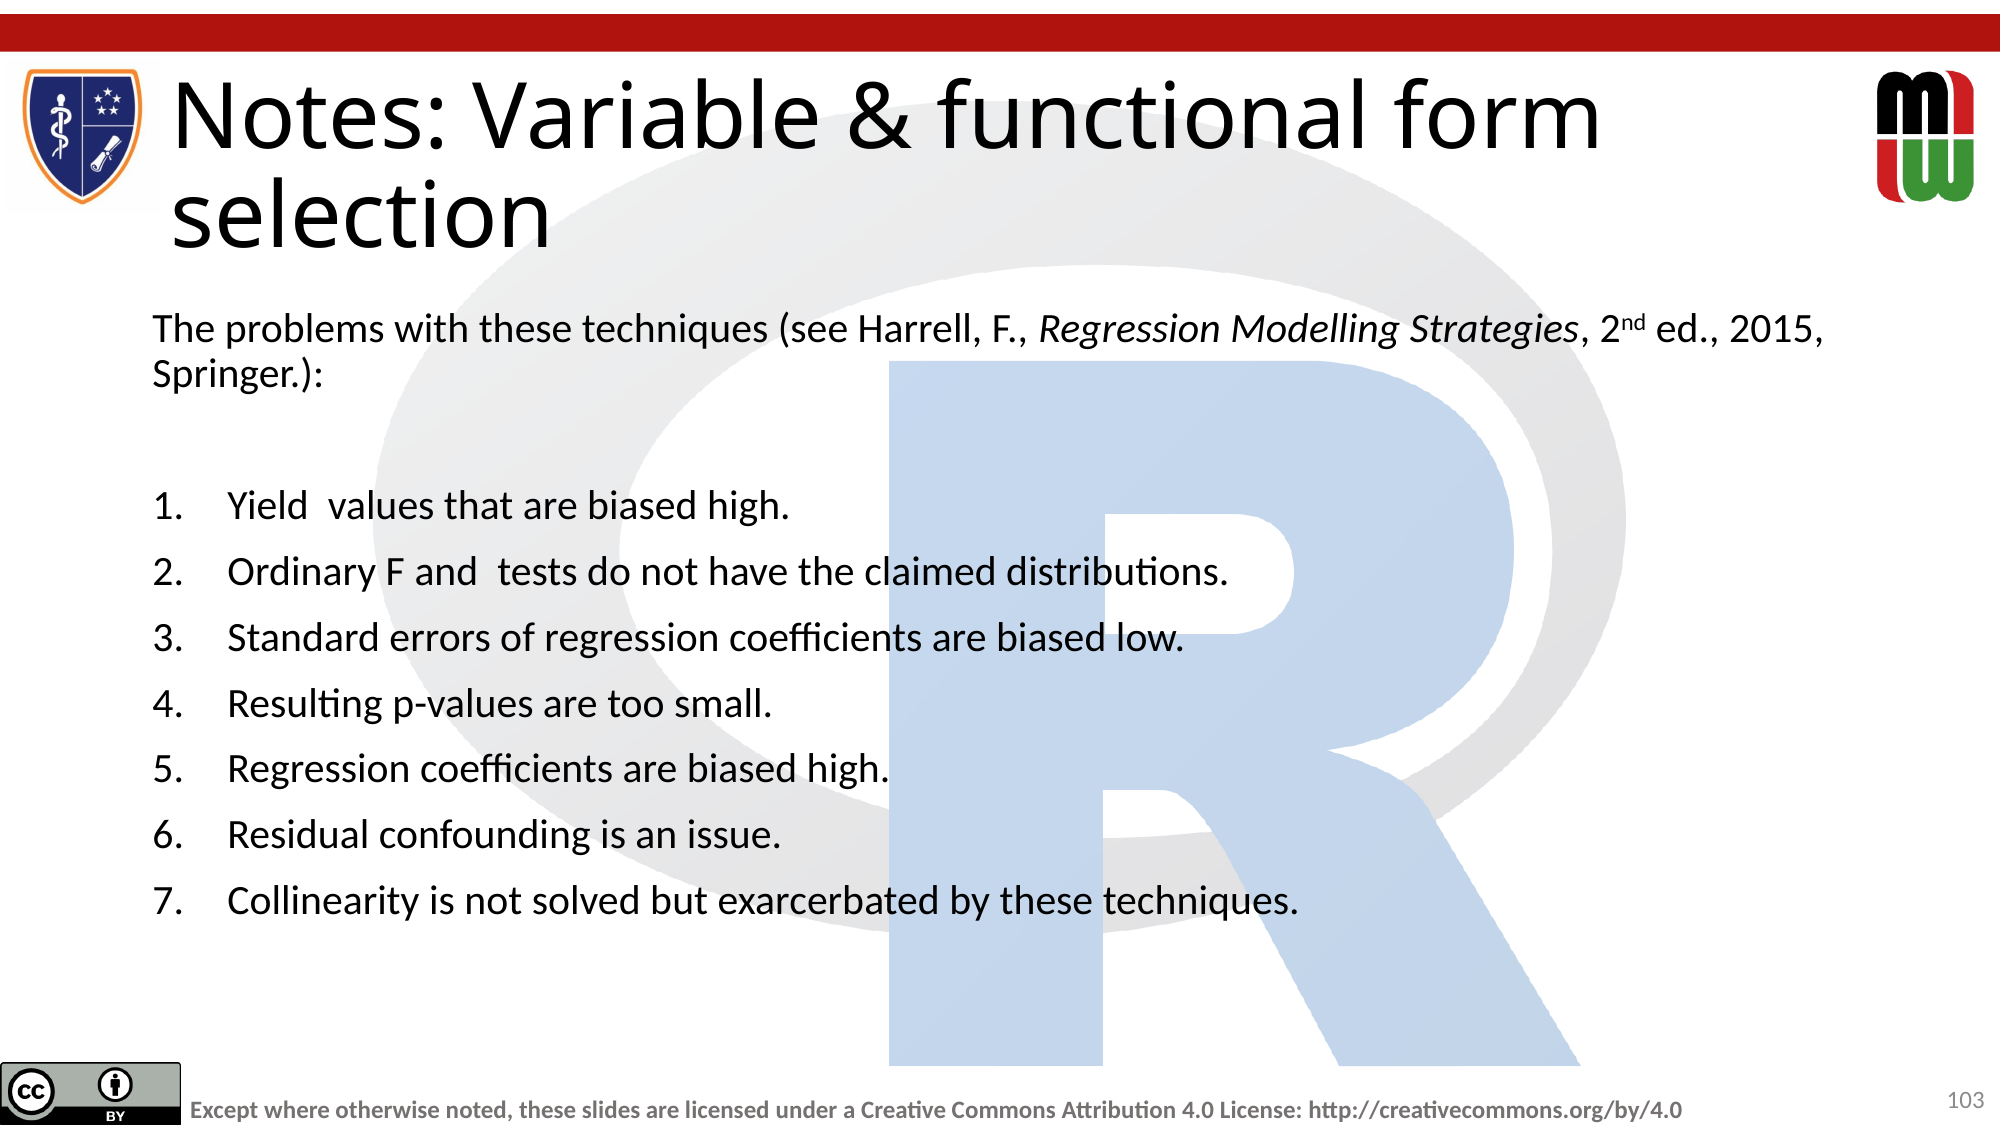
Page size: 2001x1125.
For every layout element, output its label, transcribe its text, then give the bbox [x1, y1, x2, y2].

picture [4, 59, 155, 213]
picture [0, 1062, 181, 1125]
title Notes: Variable & functional form selection [155, 59, 1851, 278]
slide_number 103 [1550, 1073, 2000, 1125]
